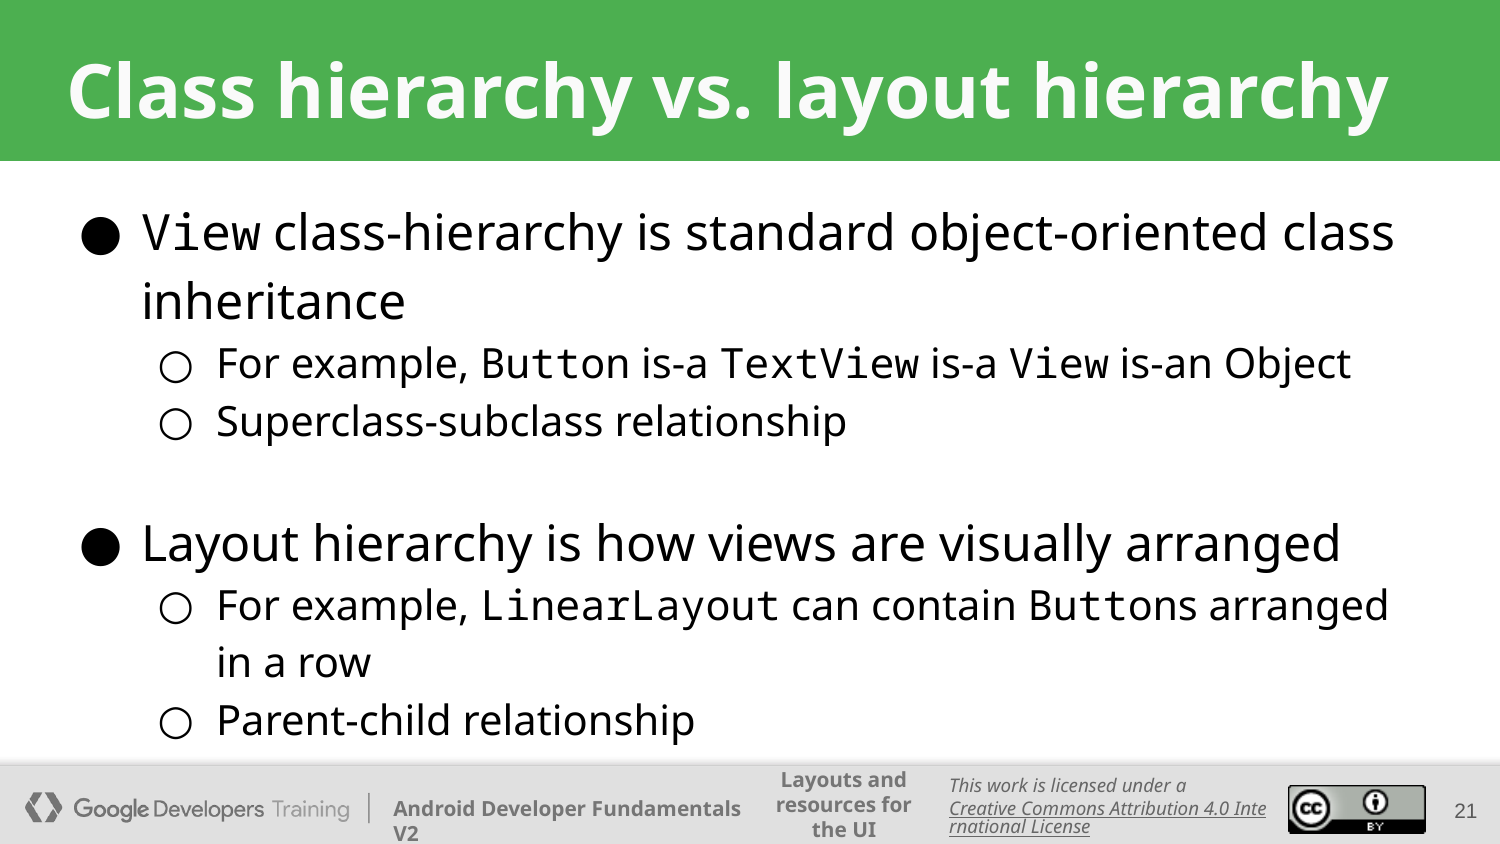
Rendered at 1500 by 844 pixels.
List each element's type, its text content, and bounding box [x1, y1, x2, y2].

list View class-hierarchy is standard object-oriented class inheritance For example, Button is-a TextView is-a View is-an Object Superclass-subclass relationship Layout hierarchy is how views are visually arranged For example, LinearLayout can contain Buttons arranged in a row Parent-child relationship [51, 176, 1449, 737]
title Class hierarchy vs. layout hierarchy [51, 28, 1449, 122]
slide_number ‹#› [1402, 777, 1493, 842]
picture [0, 161, 1500, 844]
